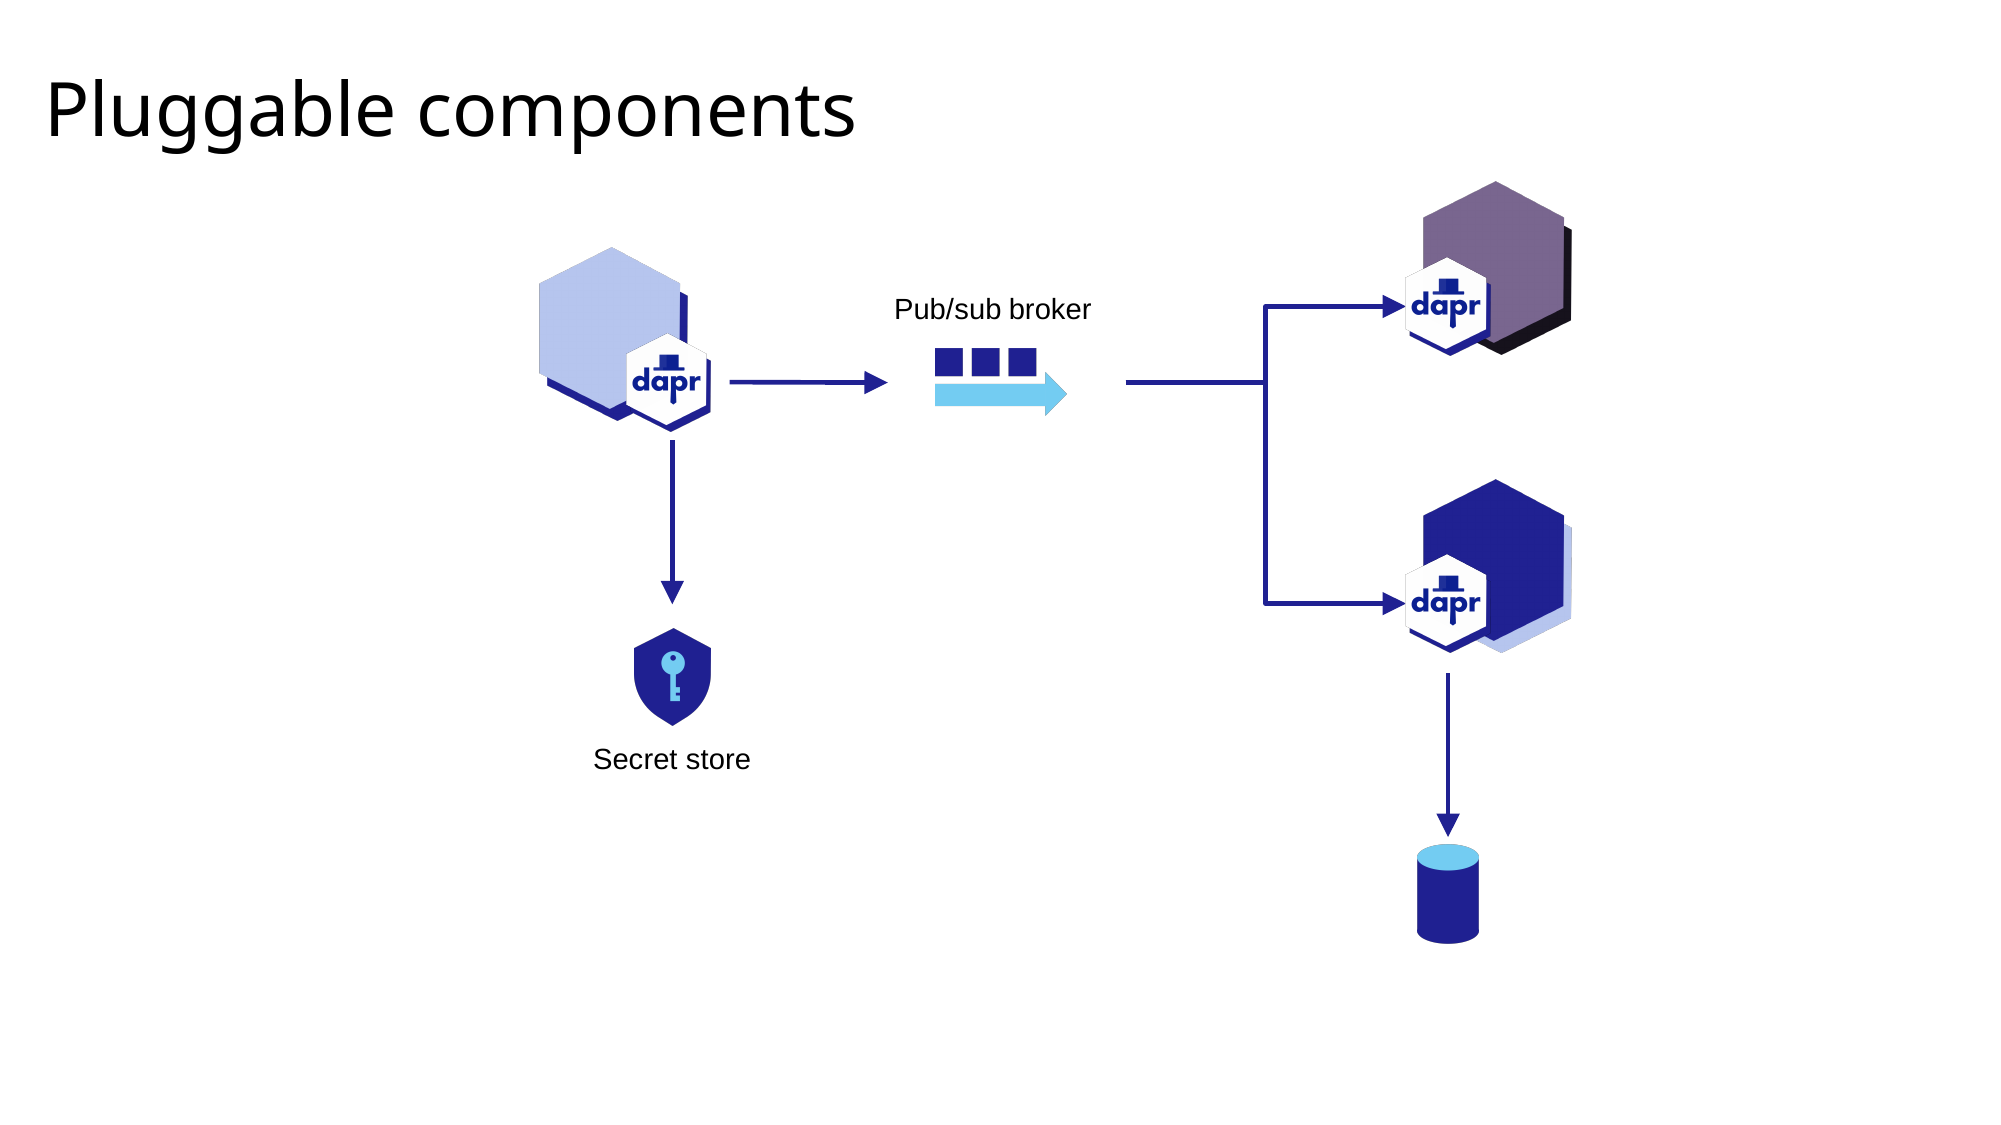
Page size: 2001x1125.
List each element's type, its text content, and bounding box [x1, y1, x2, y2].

text_box Pub/sub broker [879, 282, 1121, 333]
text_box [1125, 306, 1407, 381]
picture [633, 628, 711, 726]
picture [1405, 554, 1491, 653]
picture [934, 348, 1067, 416]
text_box Pluggable components [44, 71, 1383, 153]
picture [1417, 844, 1479, 944]
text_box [1422, 479, 1572, 653]
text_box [1125, 382, 1407, 604]
picture [1405, 181, 1572, 356]
picture [538, 247, 711, 432]
text_box Secret store [576, 740, 768, 776]
